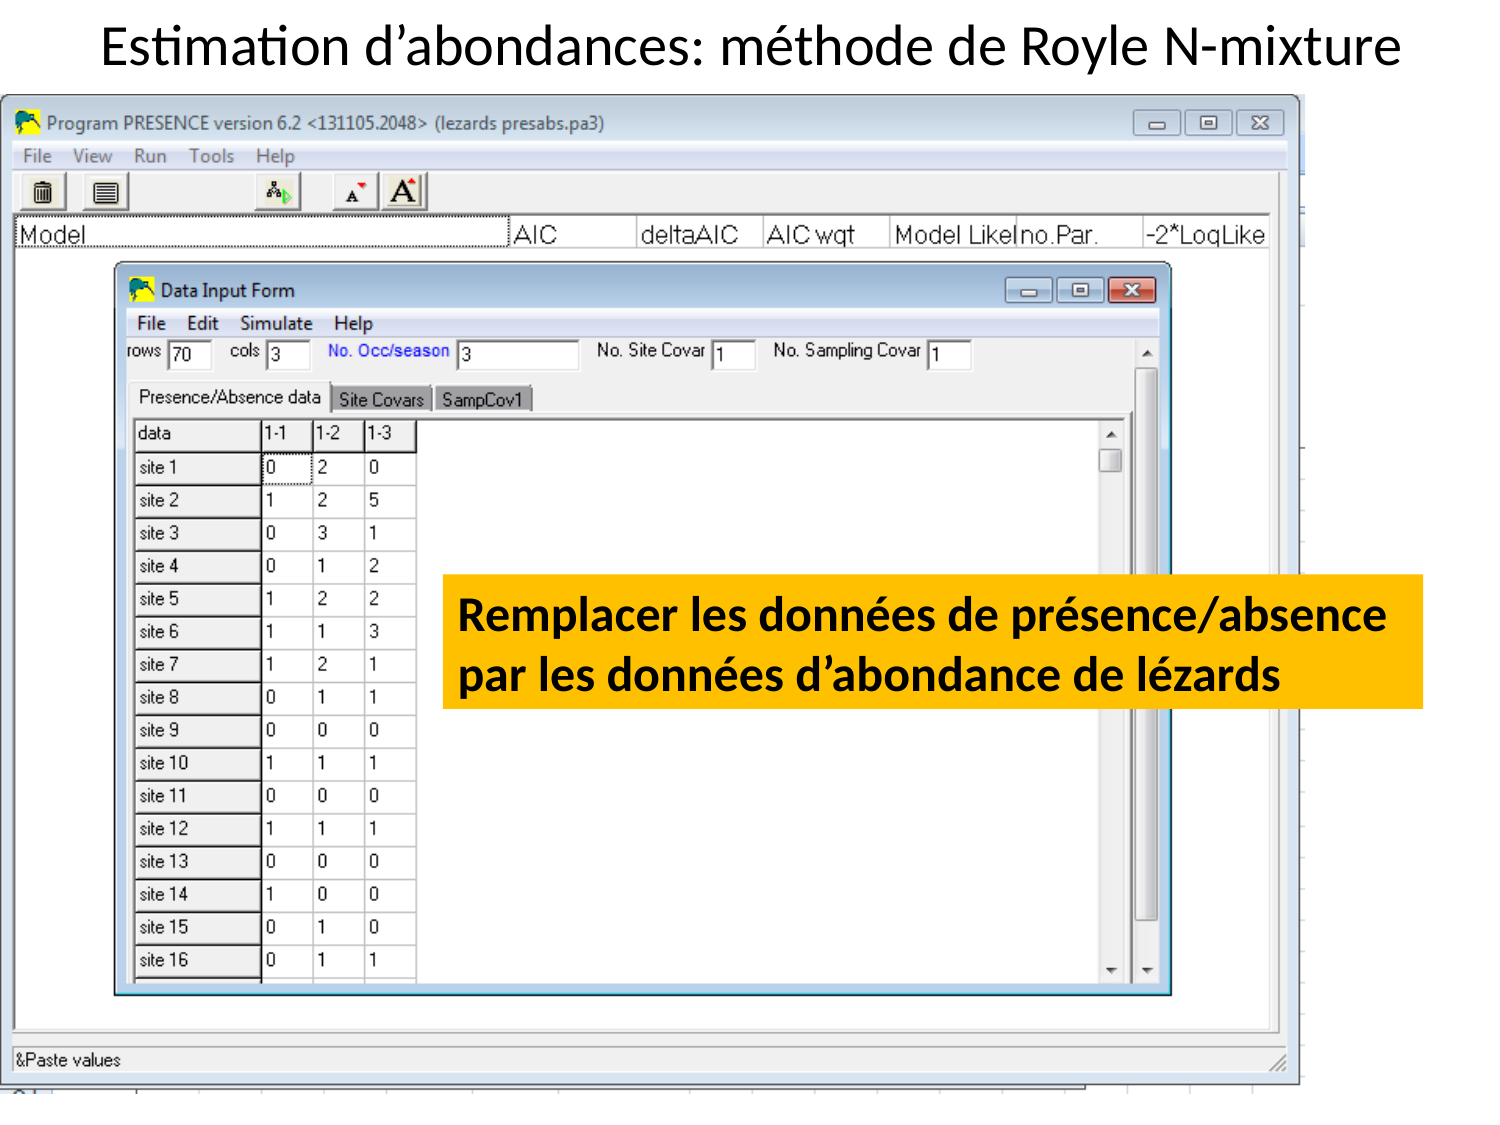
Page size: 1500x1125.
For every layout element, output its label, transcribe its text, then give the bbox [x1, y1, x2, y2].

text_box Remplacer les données de présence/absence par les données d’abondance de lézards [1309, 574, 1424, 709]
picture [0, 94, 1306, 1095]
text_box Estimation d’abondances: méthode de Royle N-mixture [76, 0, 1427, 116]
